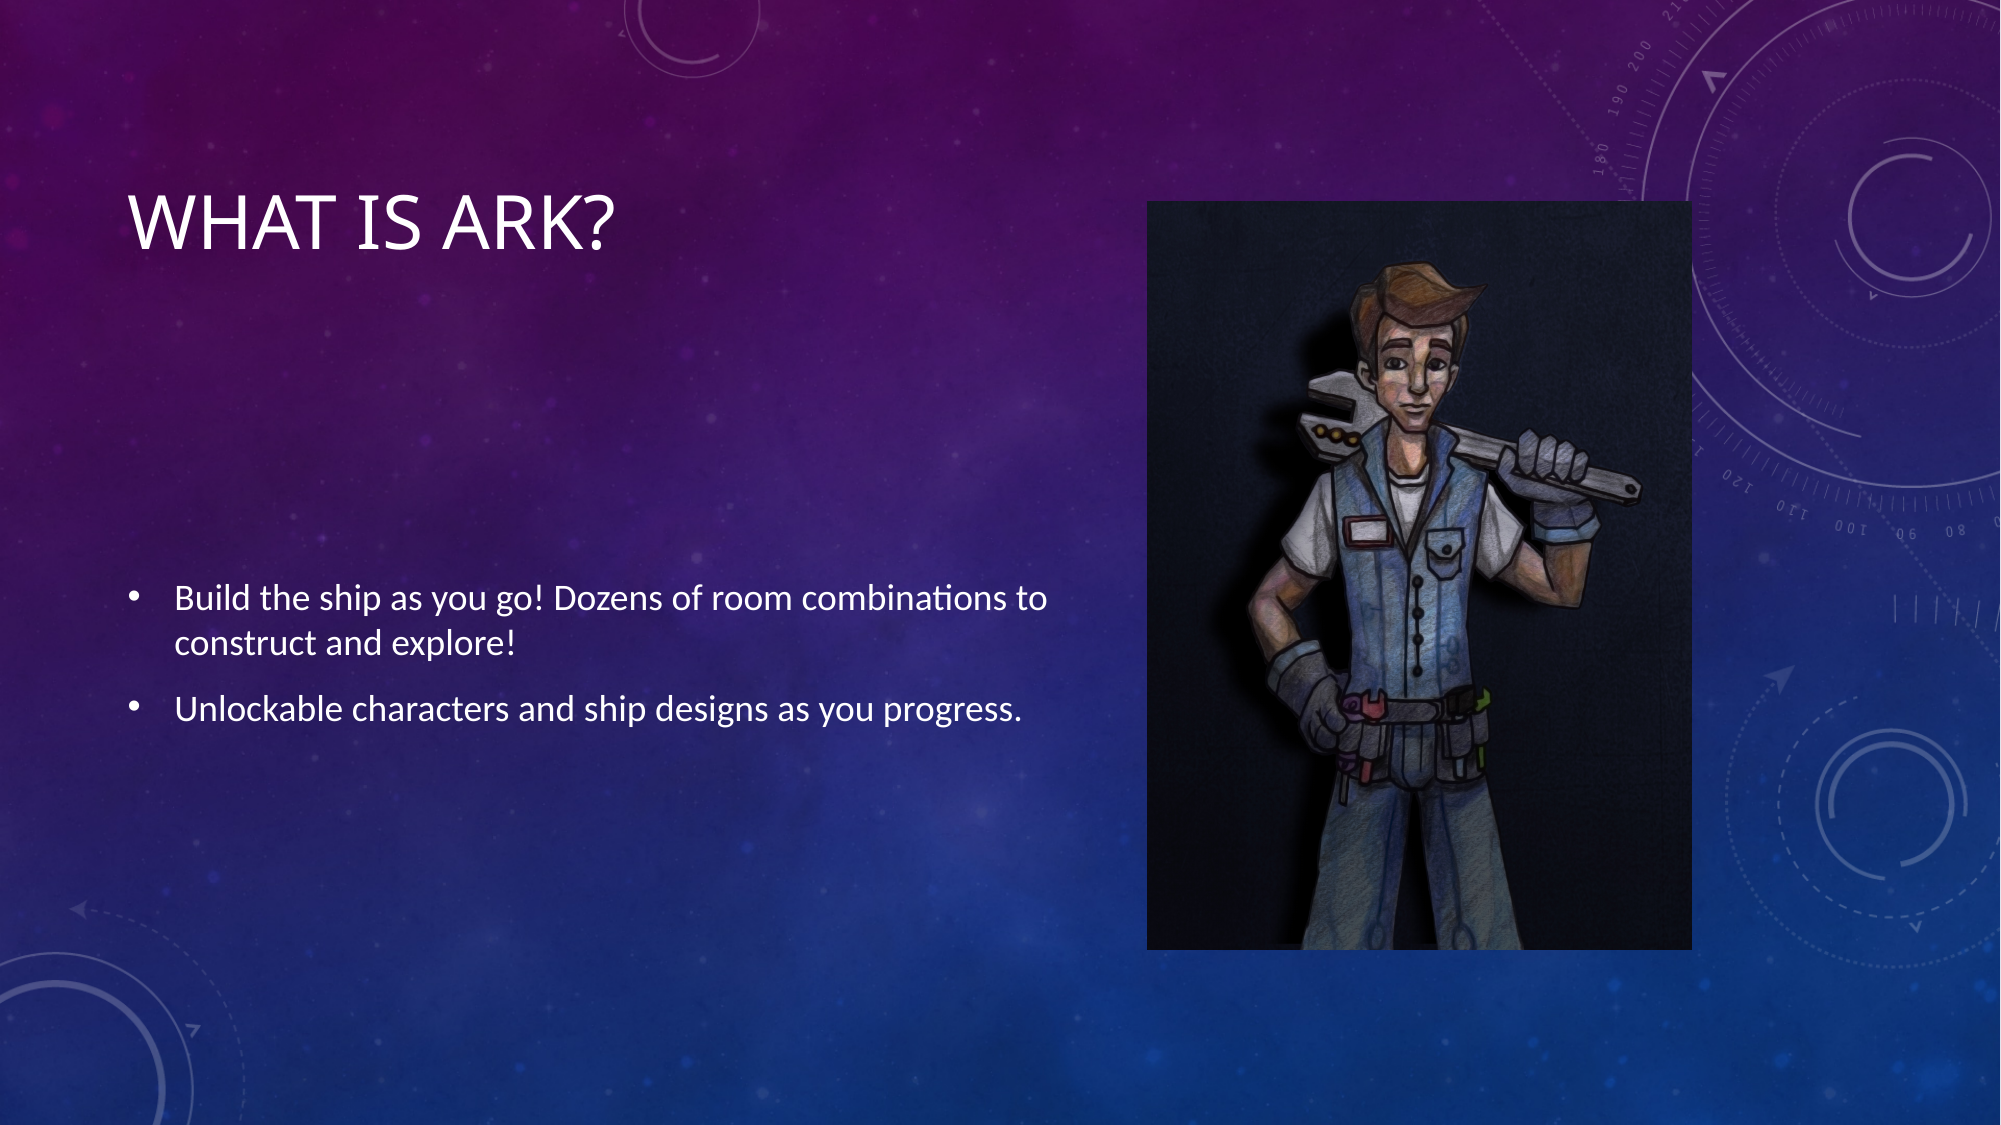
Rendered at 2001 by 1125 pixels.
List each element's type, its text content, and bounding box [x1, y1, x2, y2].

title What is ark? [112, 99, 1775, 339]
list Build the ship as you go! Dozens of room combinations to construct and explore! Unlockable characters and ship designs as you progress. [112, 351, 1080, 950]
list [1146, 201, 1692, 951]
picture [0, 0, 2001, 1125]
